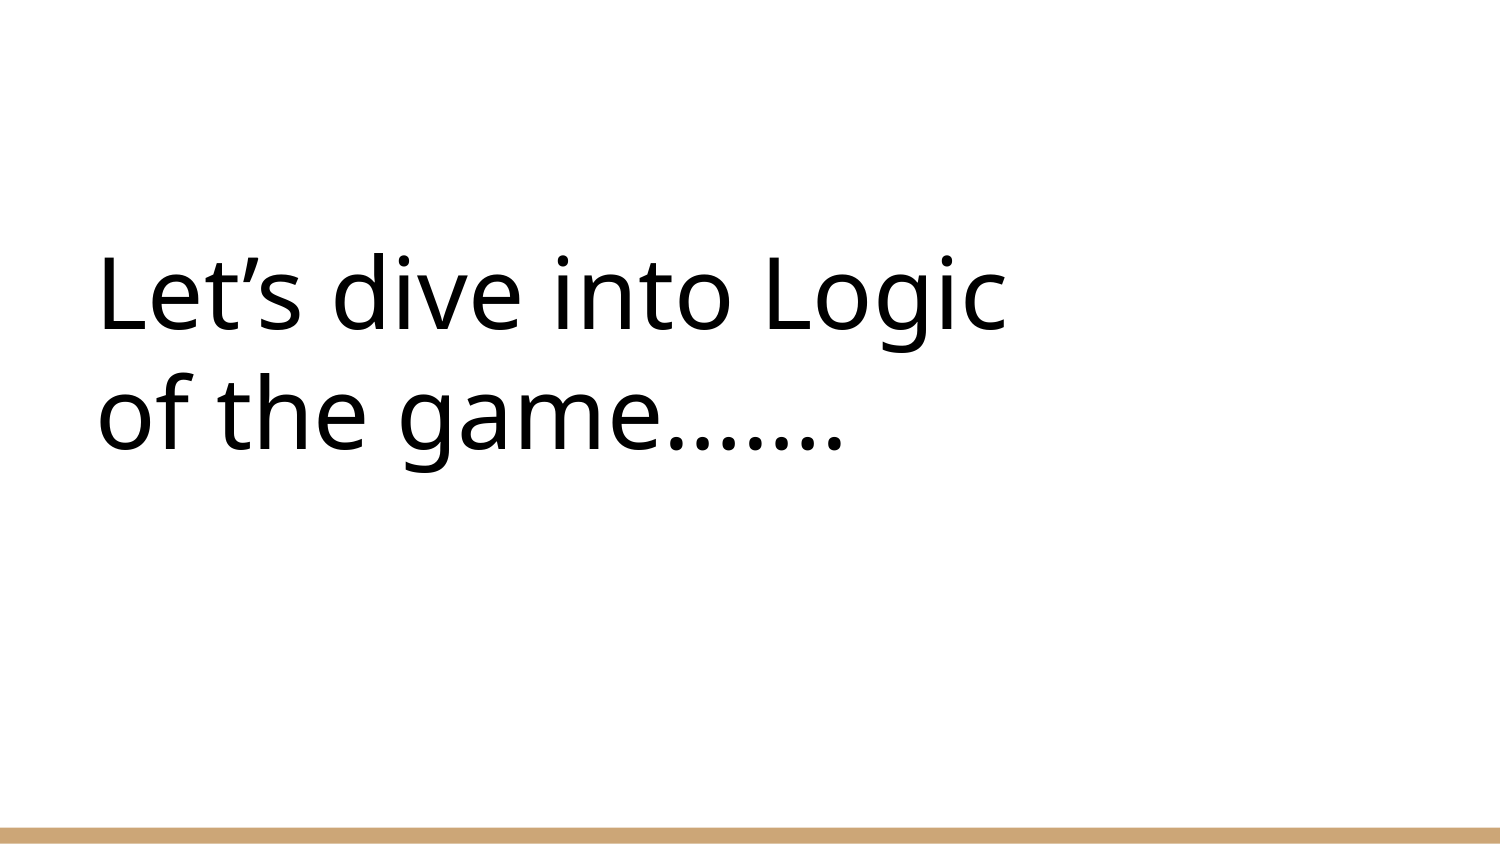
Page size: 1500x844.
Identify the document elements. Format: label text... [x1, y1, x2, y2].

title Let’s dive into Logic of the game……. [80, 73, 1045, 745]
